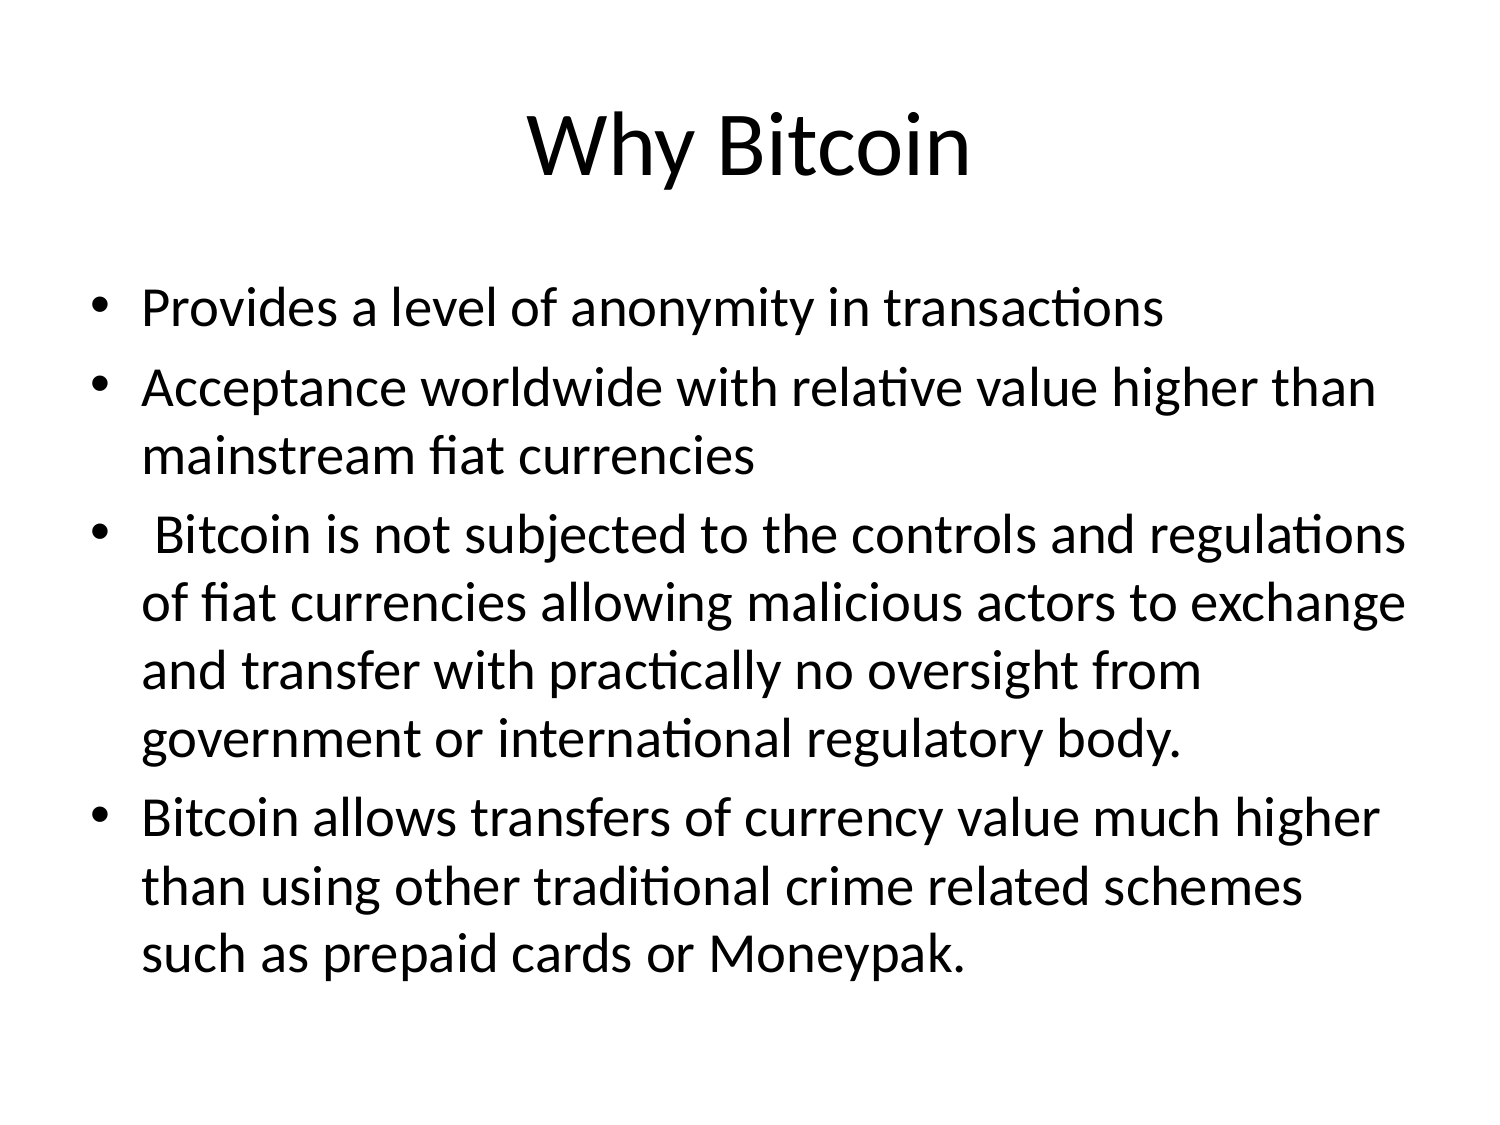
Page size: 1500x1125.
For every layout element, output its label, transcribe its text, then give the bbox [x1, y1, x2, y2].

list Provides a level of anonymity in transactions Acceptance worldwide with relative value higher than mainstream fiat currencies Bitcoin is not subjected to the controls and regulations of fiat currencies allowing malicious actors to exchange and transfer with practically no oversight from government or international regulatory body. Bitcoin allows transfers of currency value much higher than using other traditional crime related schemes such as prepaid cards or Moneypak. [75, 262, 1425, 1005]
title Why Bitcoin [75, 45, 1425, 233]
